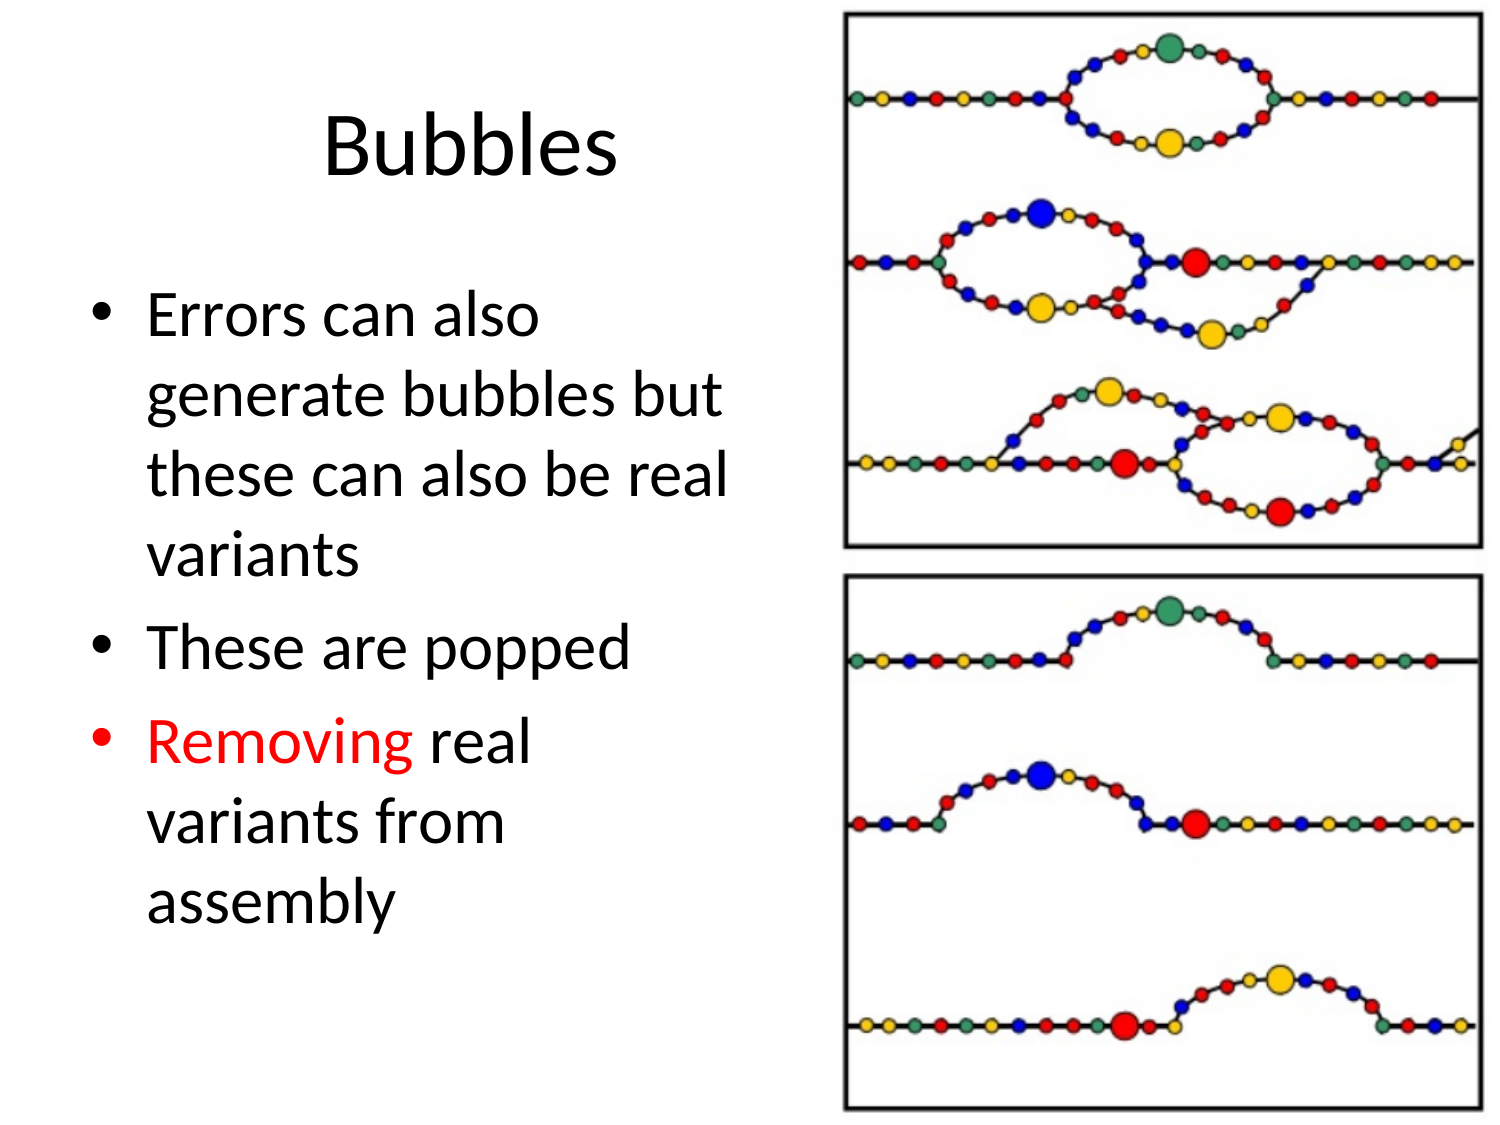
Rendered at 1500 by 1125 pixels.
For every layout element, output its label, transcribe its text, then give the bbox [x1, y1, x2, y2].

title Bubbles [0, 45, 816, 233]
list Errors can also generate bubbles but these can also be real variants These are popped Removing real variants from assembly [75, 262, 765, 1005]
picture [821, 0, 1500, 1125]
